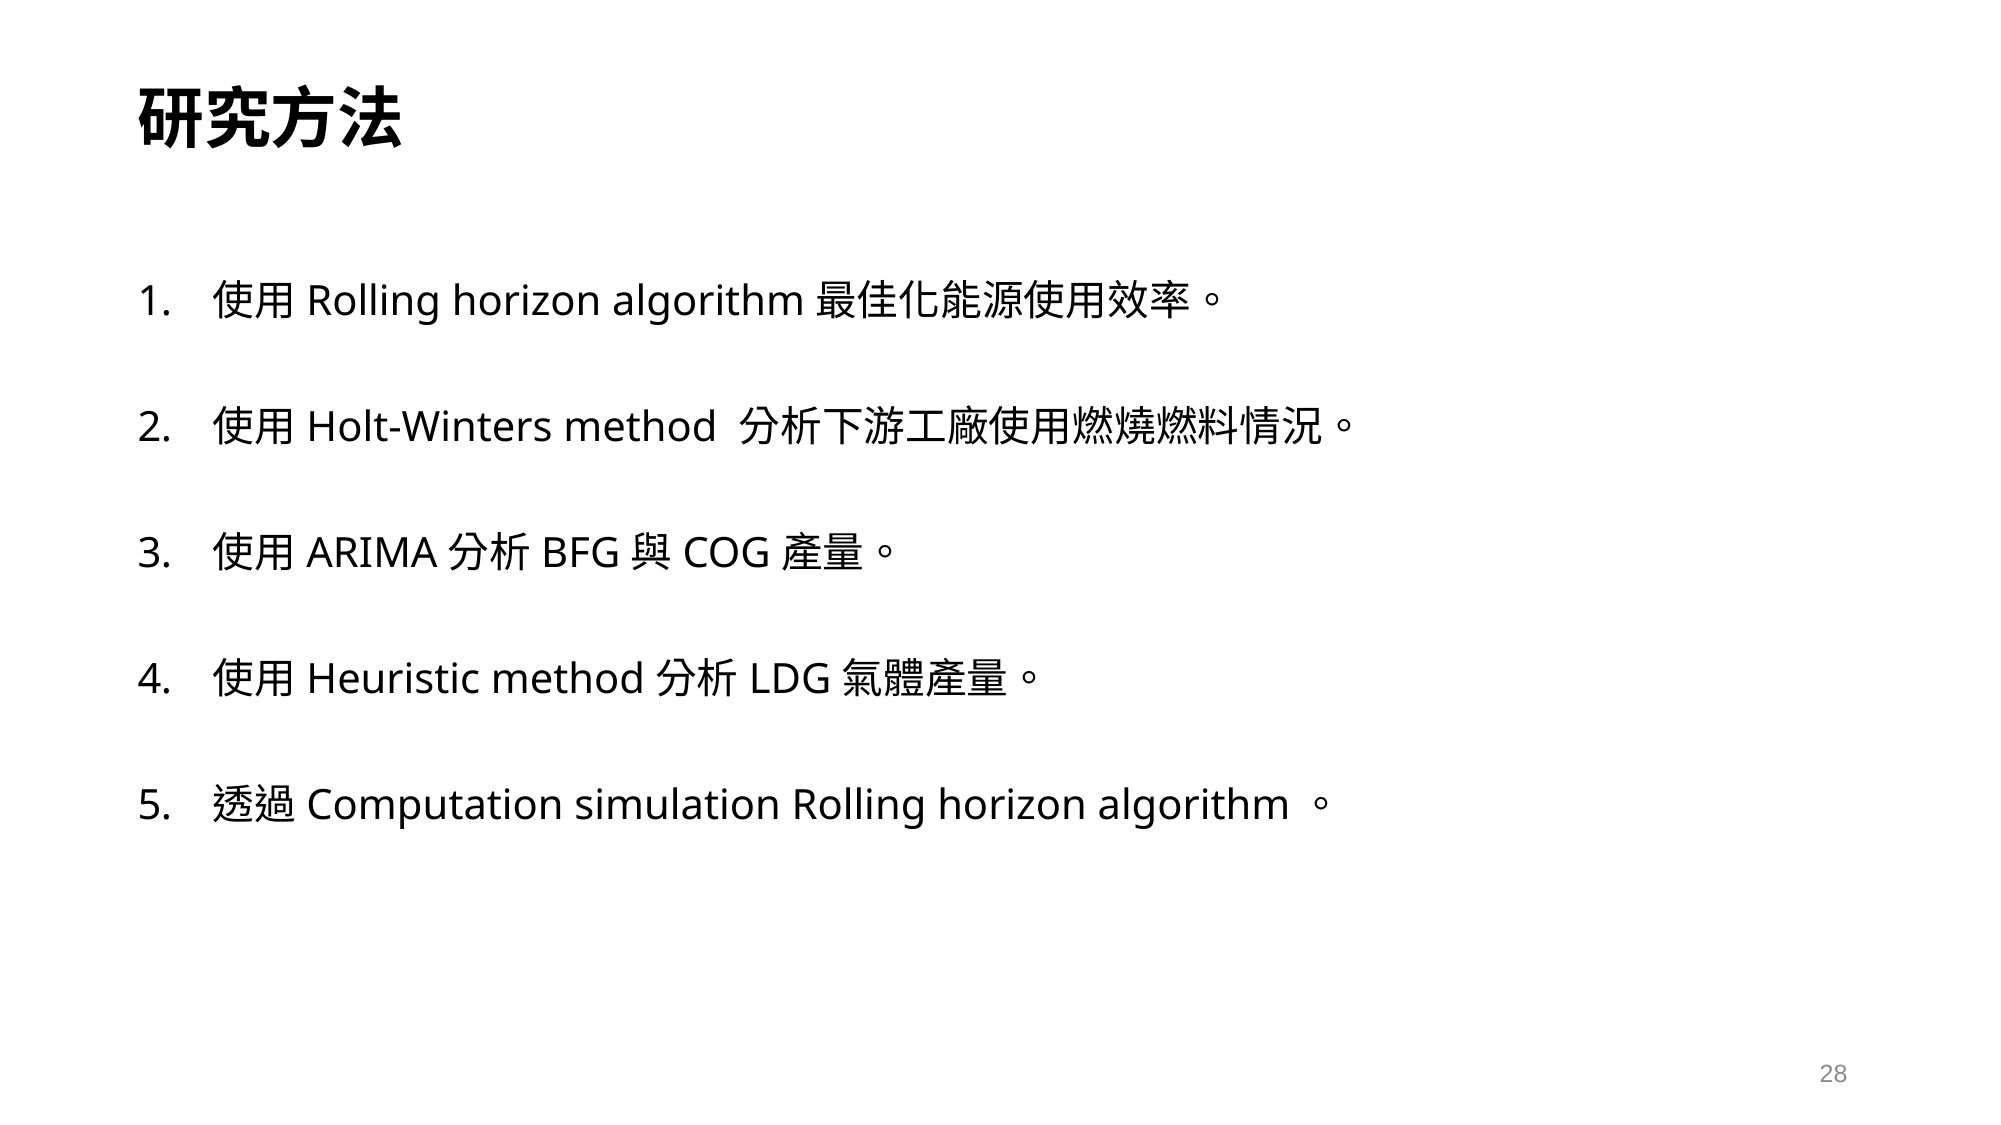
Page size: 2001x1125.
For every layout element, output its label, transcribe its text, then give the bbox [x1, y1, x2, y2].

slide_number 28 [1412, 1042, 1863, 1103]
text_box 使用Rolling horizon algorithm最佳化能源使用效率。 使用Holt-Winters method 分析下游工廠使用燃燒燃料情況。 使用ARIMA分析BFG與COG產量。 使用Heuristic method分析LDG氣體產量。 透過Computation simulation Rolling horizon algorithm。 [122, 211, 1623, 1010]
text_box 研究方法 [122, 68, 1910, 164]
